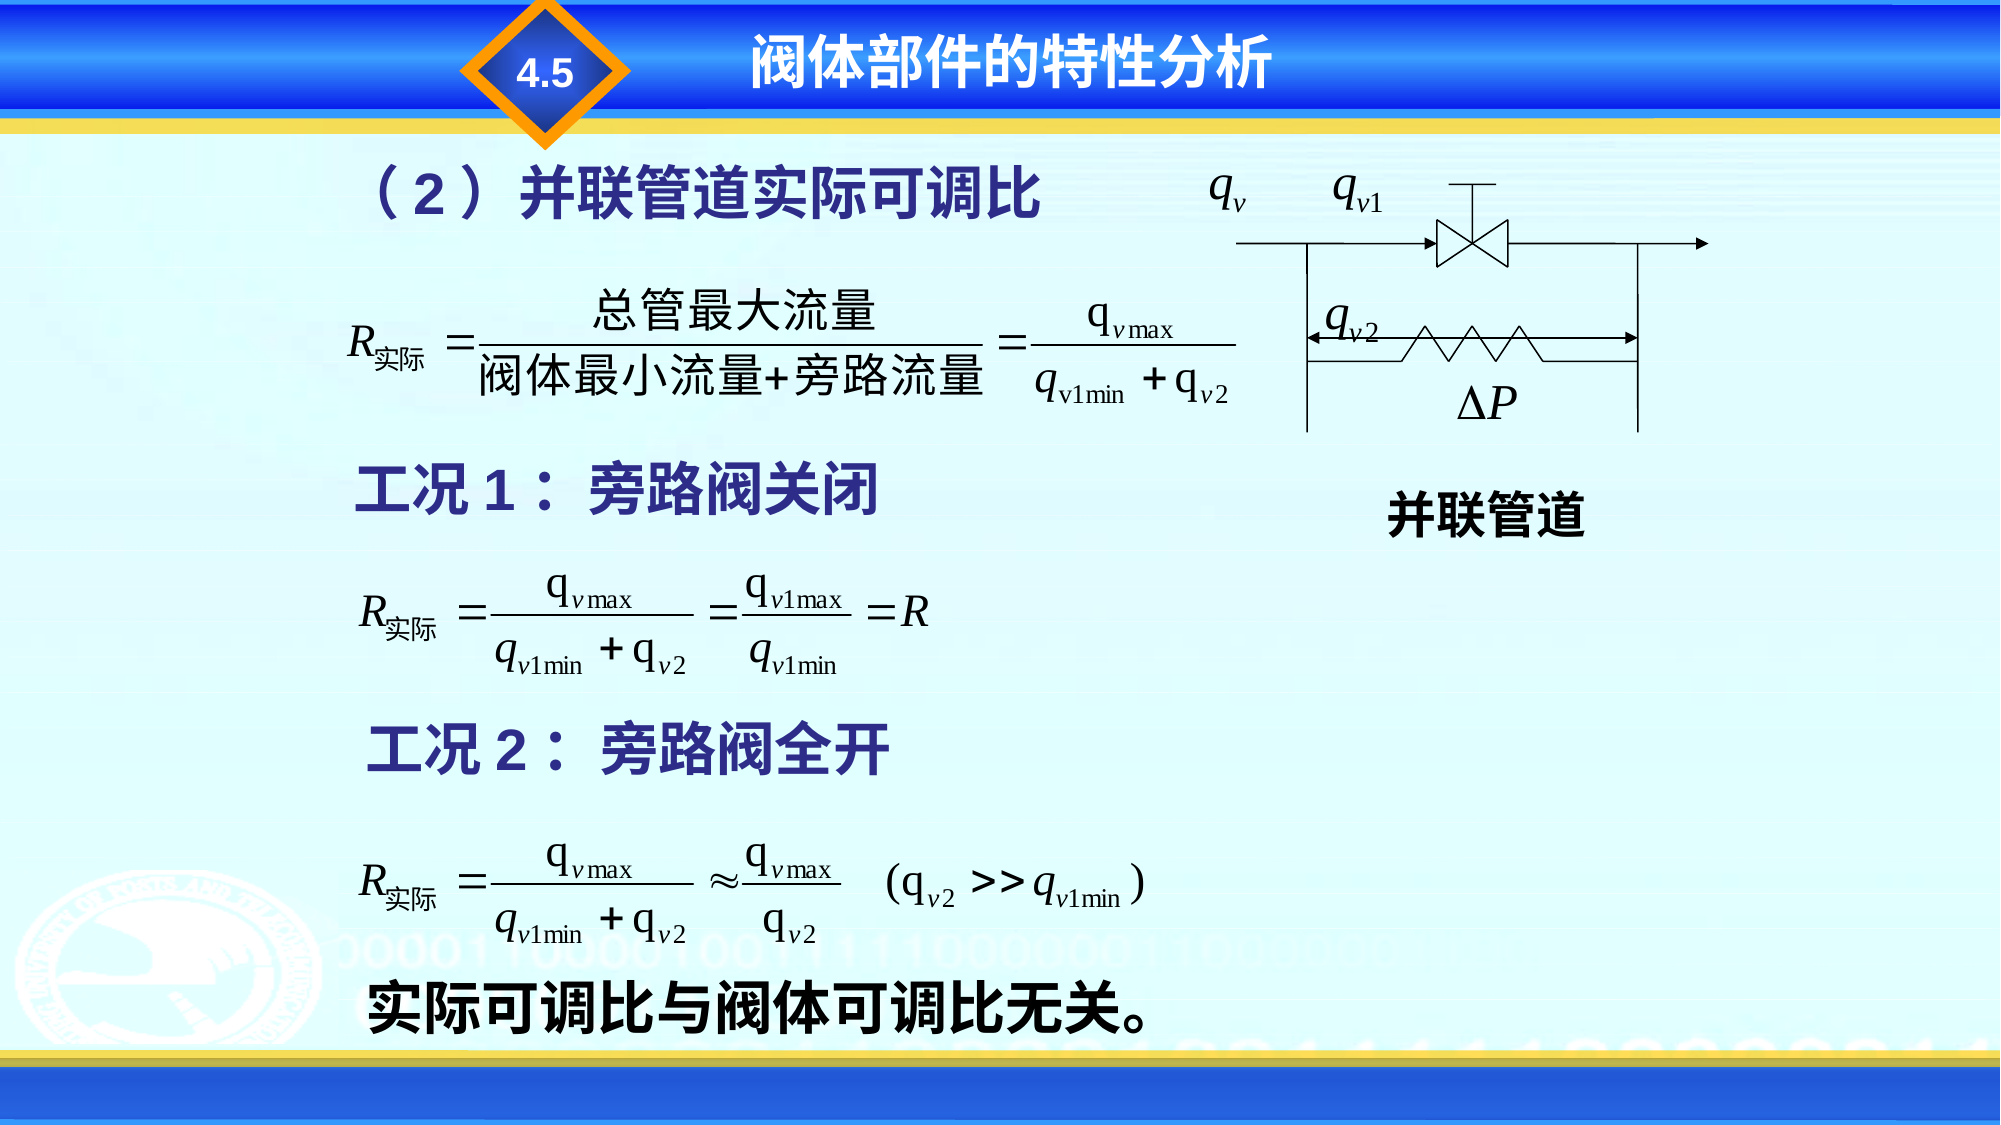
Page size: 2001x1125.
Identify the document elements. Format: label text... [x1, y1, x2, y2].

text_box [602, 51, 622, 64]
text_box 阀体部件的特性分析 [734, 17, 1289, 103]
text_box 工况1：旁路阀关闭 [338, 444, 1154, 529]
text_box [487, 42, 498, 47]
text_box 并联管道 [1330, 467, 1674, 553]
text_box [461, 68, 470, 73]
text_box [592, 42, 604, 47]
text_box 工况2：旁路阀全开 [350, 704, 1166, 789]
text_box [338, 278, 1247, 415]
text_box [349, 552, 938, 685]
text_box （2）并联管道实际可调比 [326, 148, 1097, 234]
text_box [1200, 148, 1709, 433]
text_box 4.5 [468, 0, 623, 142]
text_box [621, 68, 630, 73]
picture [0, 1067, 2000, 1120]
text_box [469, 51, 488, 64]
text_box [349, 822, 1243, 1050]
